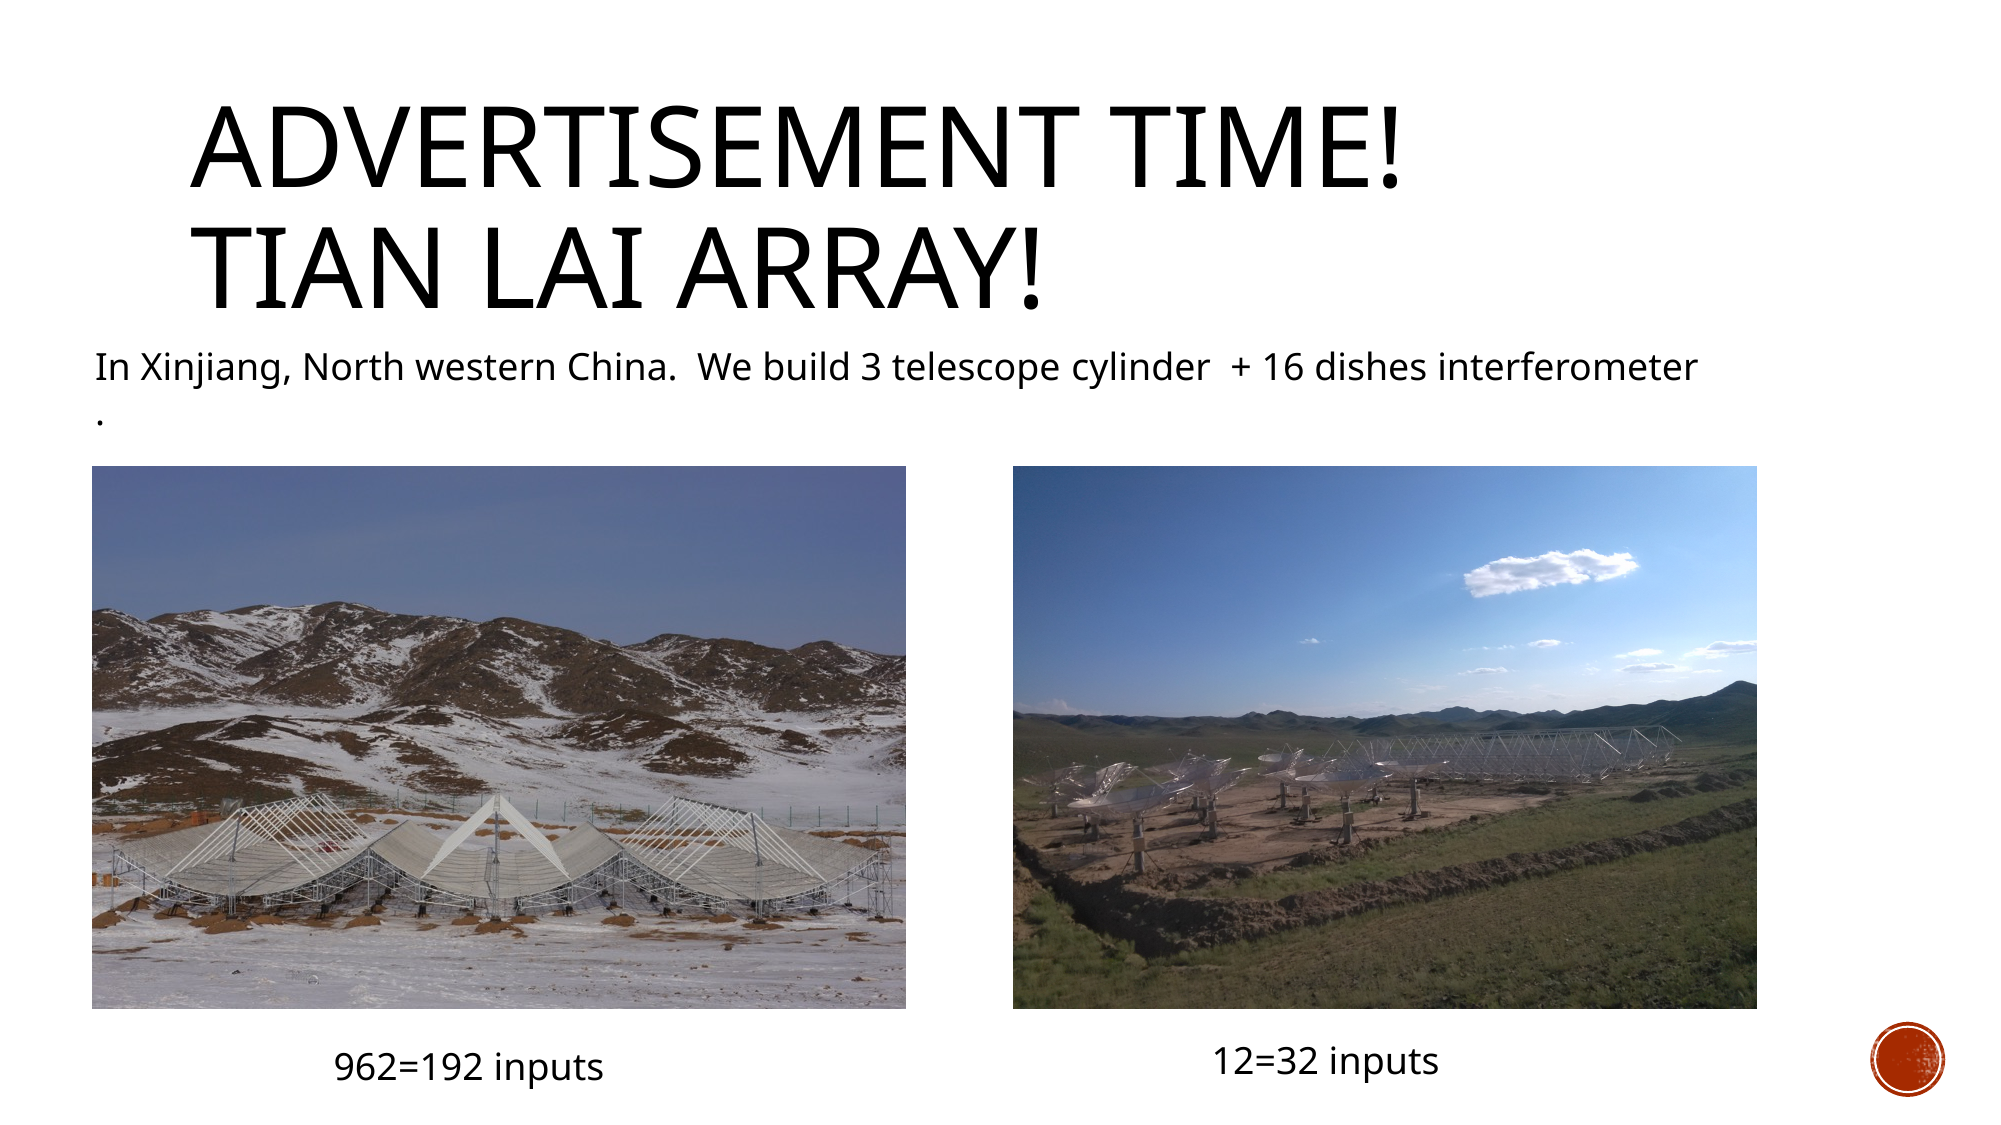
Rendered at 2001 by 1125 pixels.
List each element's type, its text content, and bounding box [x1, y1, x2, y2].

text_box In Xinjiang, North western China. We build 3 telescope cylinder + 16 dishes interferometer . [80, 335, 1722, 441]
picture [92, 466, 906, 1009]
picture [1013, 466, 1757, 1009]
title Advertisement time! Tian Lai Array! [175, 79, 1826, 344]
